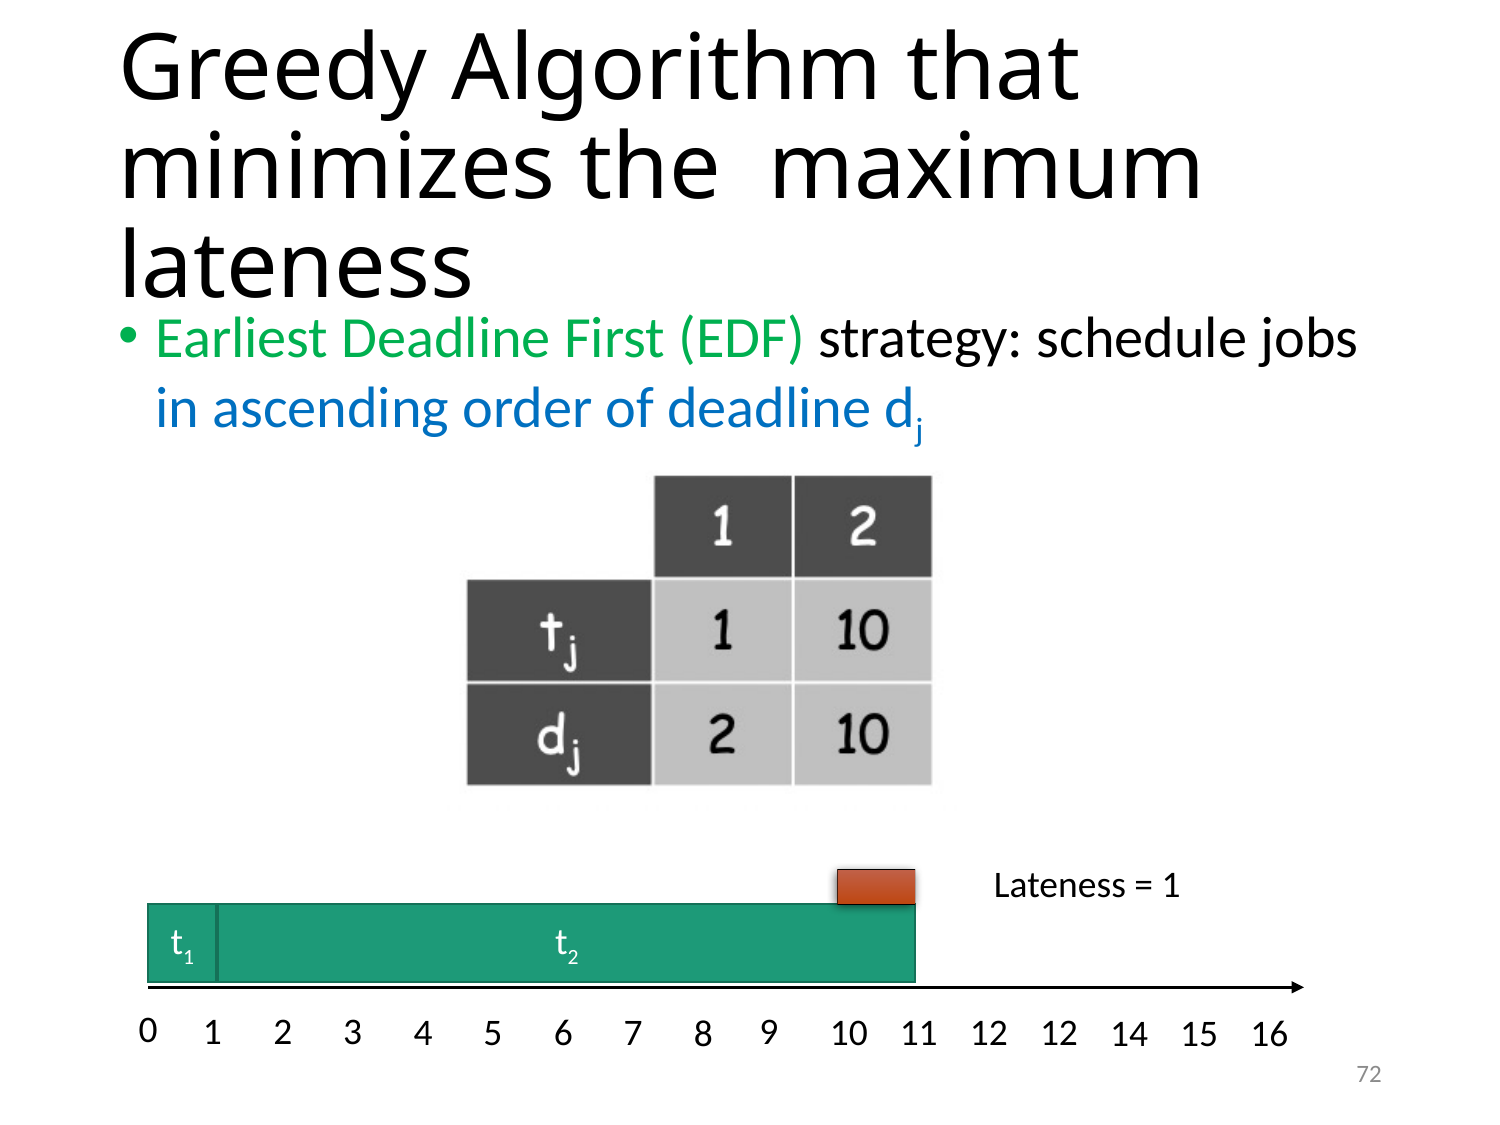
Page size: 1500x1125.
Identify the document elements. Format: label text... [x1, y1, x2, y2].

slide_number 72 [1059, 1042, 1397, 1103]
text_box 10 [815, 1000, 883, 1060]
text_box 5 [468, 1000, 518, 1061]
text_box t1 [147, 903, 217, 983]
list Earliest Deadline First (EDF) strategy: schedule jobs in ascending order of deadline dj [103, 299, 1397, 1014]
text_box 8 [679, 1001, 728, 1061]
text_box 14 [1095, 1001, 1164, 1061]
text_box 9 [744, 999, 794, 1060]
text_box 2 [258, 999, 308, 1060]
text_box 4 [398, 1000, 448, 1061]
text_box 7 [608, 1000, 658, 1061]
text_box 1 [188, 999, 237, 1060]
text_box 16 [1235, 1001, 1304, 1062]
text_box 12 [955, 1000, 1023, 1061]
text_box 0 [123, 998, 173, 1058]
text_box [837, 869, 916, 905]
text_box 11 [885, 1000, 953, 1061]
text_box 12 [1025, 1000, 1093, 1061]
text_box 6 [538, 1000, 588, 1061]
title Greedy Algorithm that minimizes the maximum lateness [103, 59, 1397, 278]
text_box t2 [217, 903, 916, 983]
text_box 15 [1165, 1001, 1234, 1061]
picture [423, 459, 967, 811]
text_box 3 [328, 1000, 378, 1060]
text_box Lateness = 1 [979, 853, 1196, 913]
